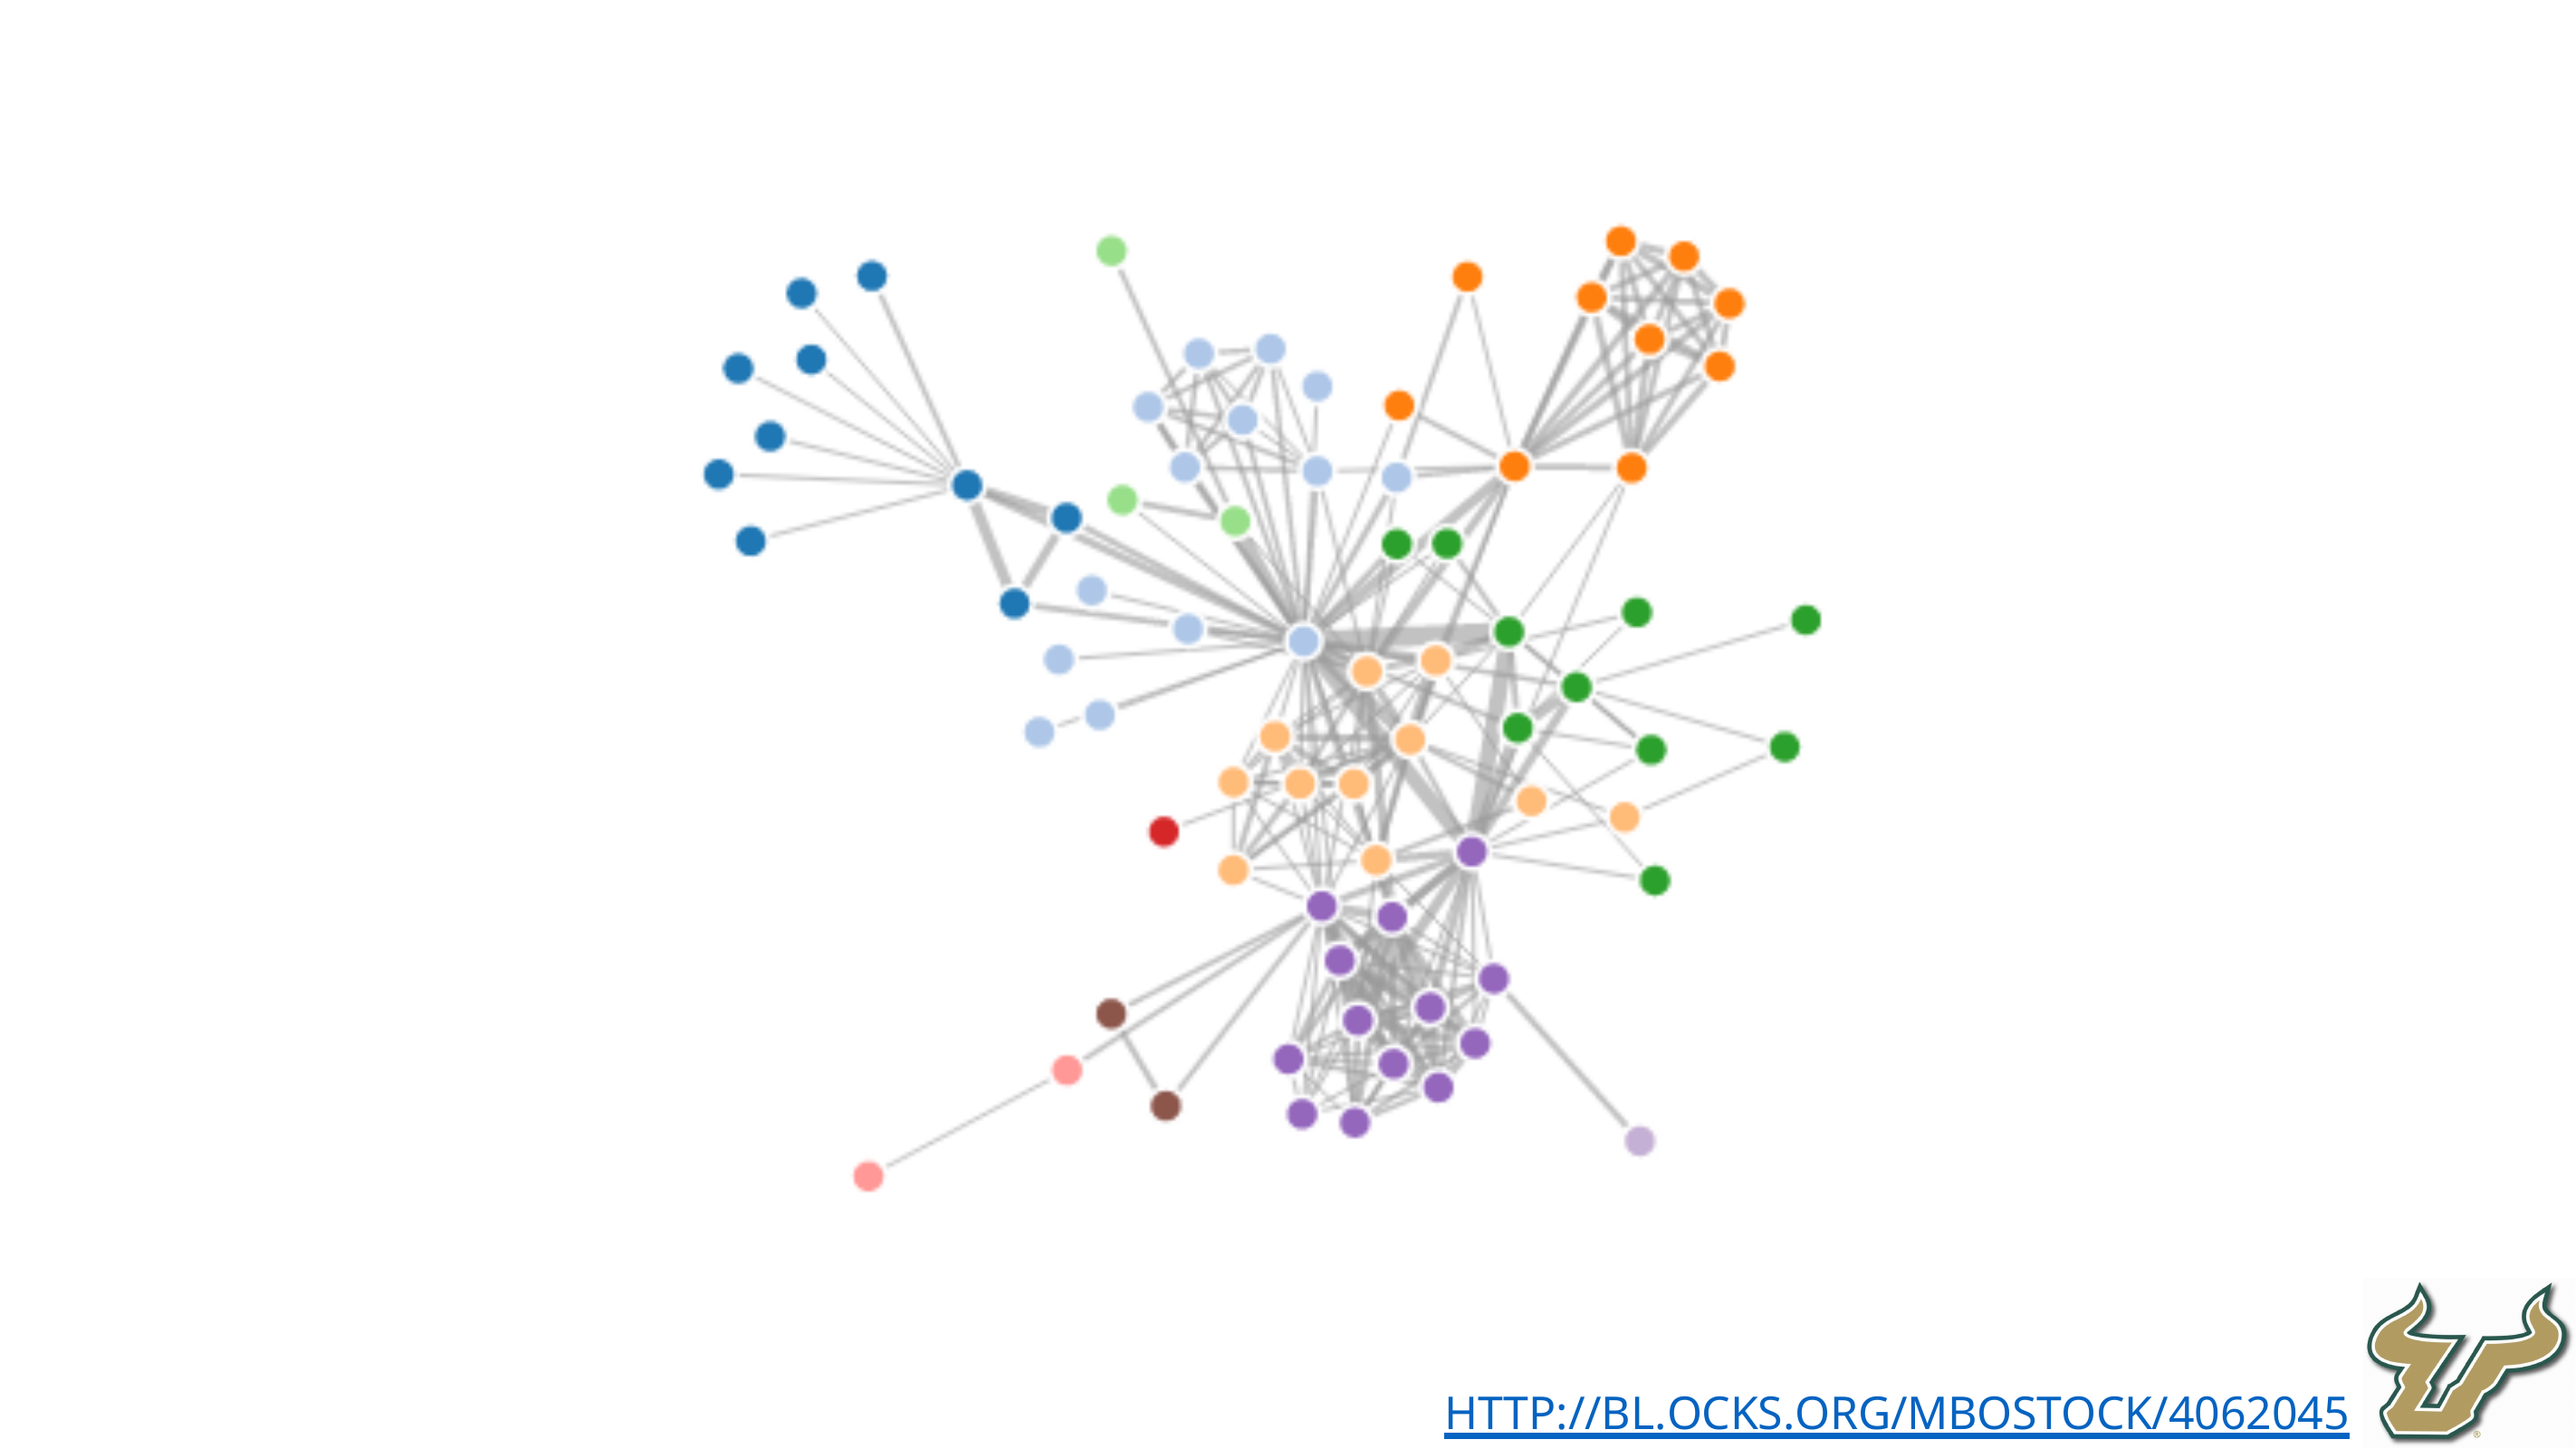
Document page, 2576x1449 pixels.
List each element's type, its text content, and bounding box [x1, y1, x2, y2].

picture [664, 180, 1912, 1268]
list http://bl.ocks.org/mbostock/4062045 [1004, 1380, 2363, 1449]
picture [2363, 1278, 2576, 1448]
